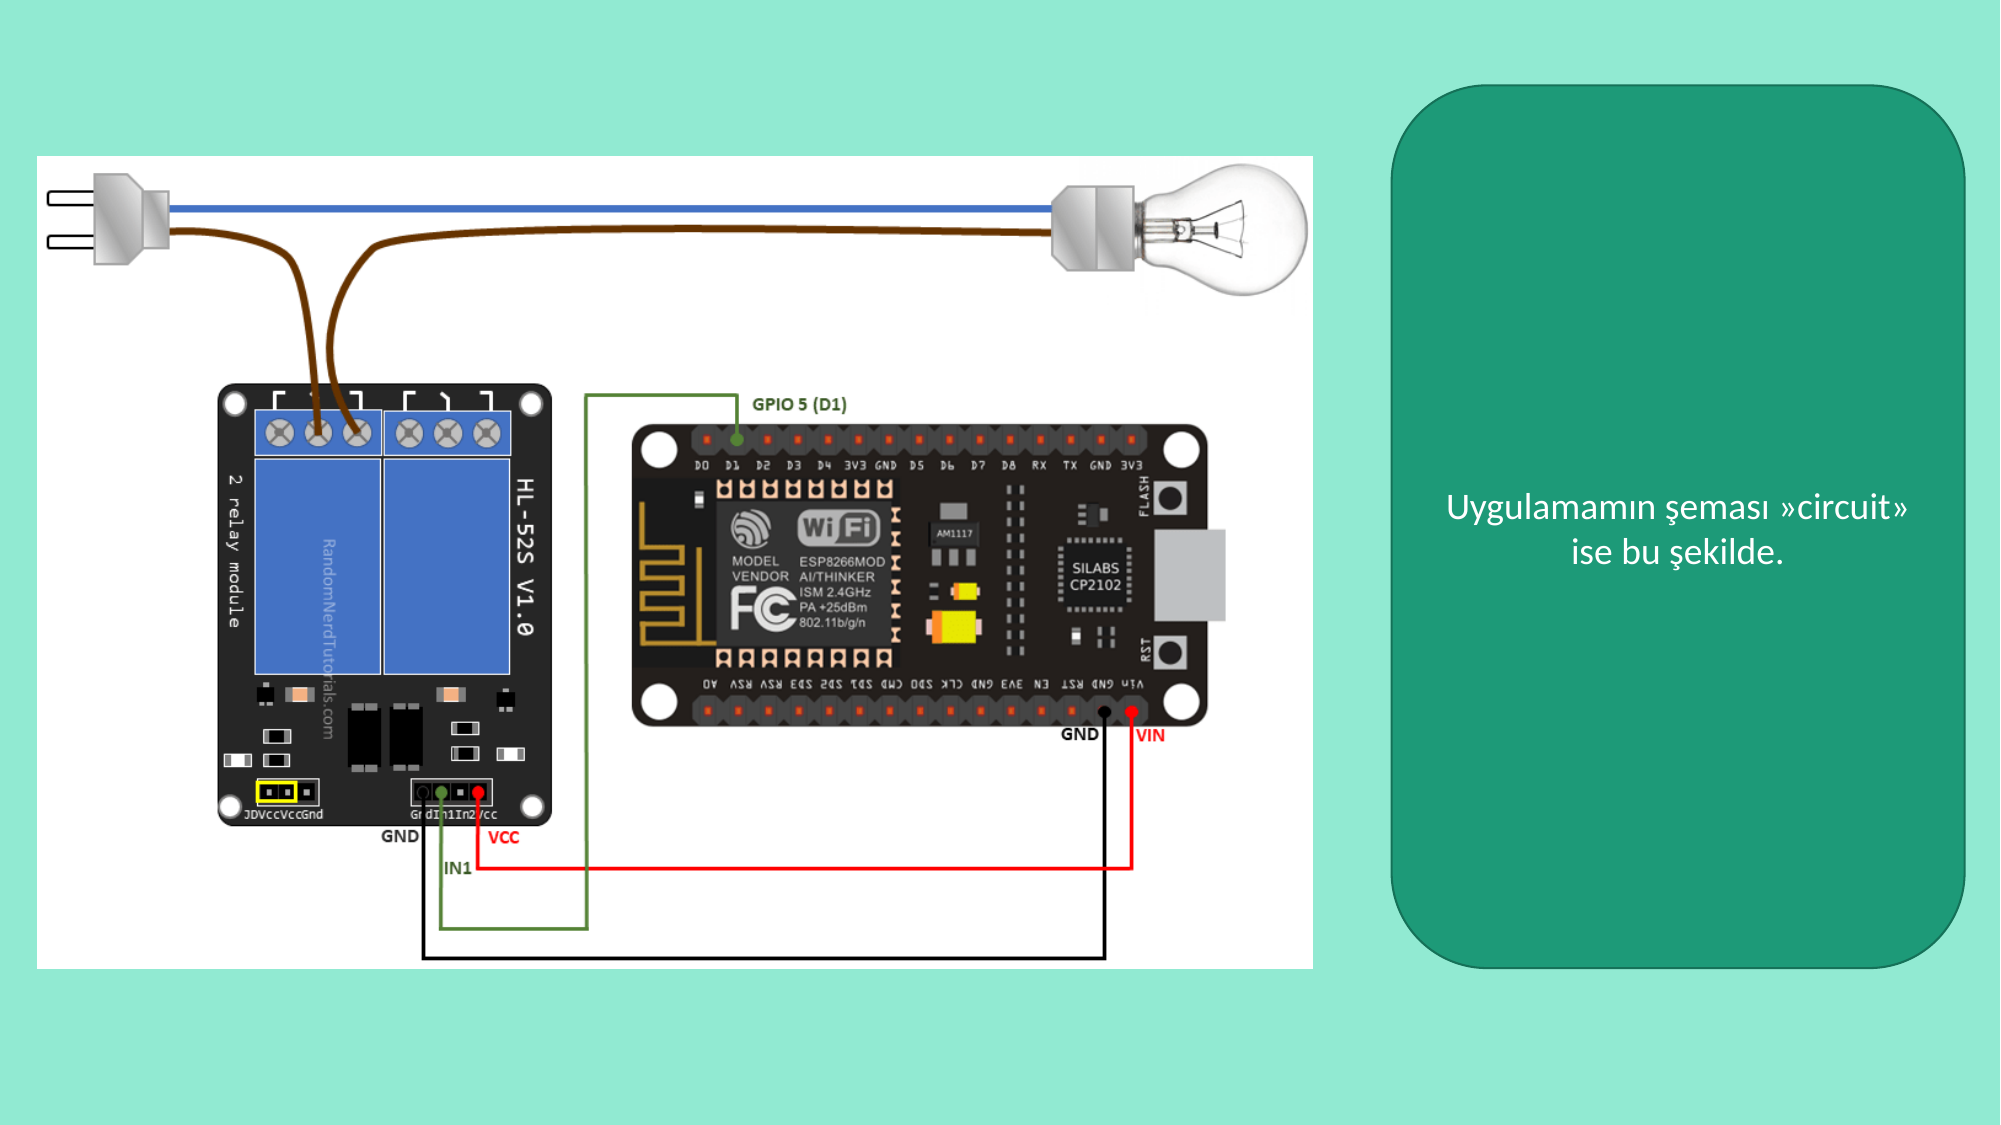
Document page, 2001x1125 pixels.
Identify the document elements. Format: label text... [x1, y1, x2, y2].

picture [37, 156, 1313, 969]
text_box Uygulamamın şeması »circuit» ise bu şekilde. [1390, 84, 1966, 970]
